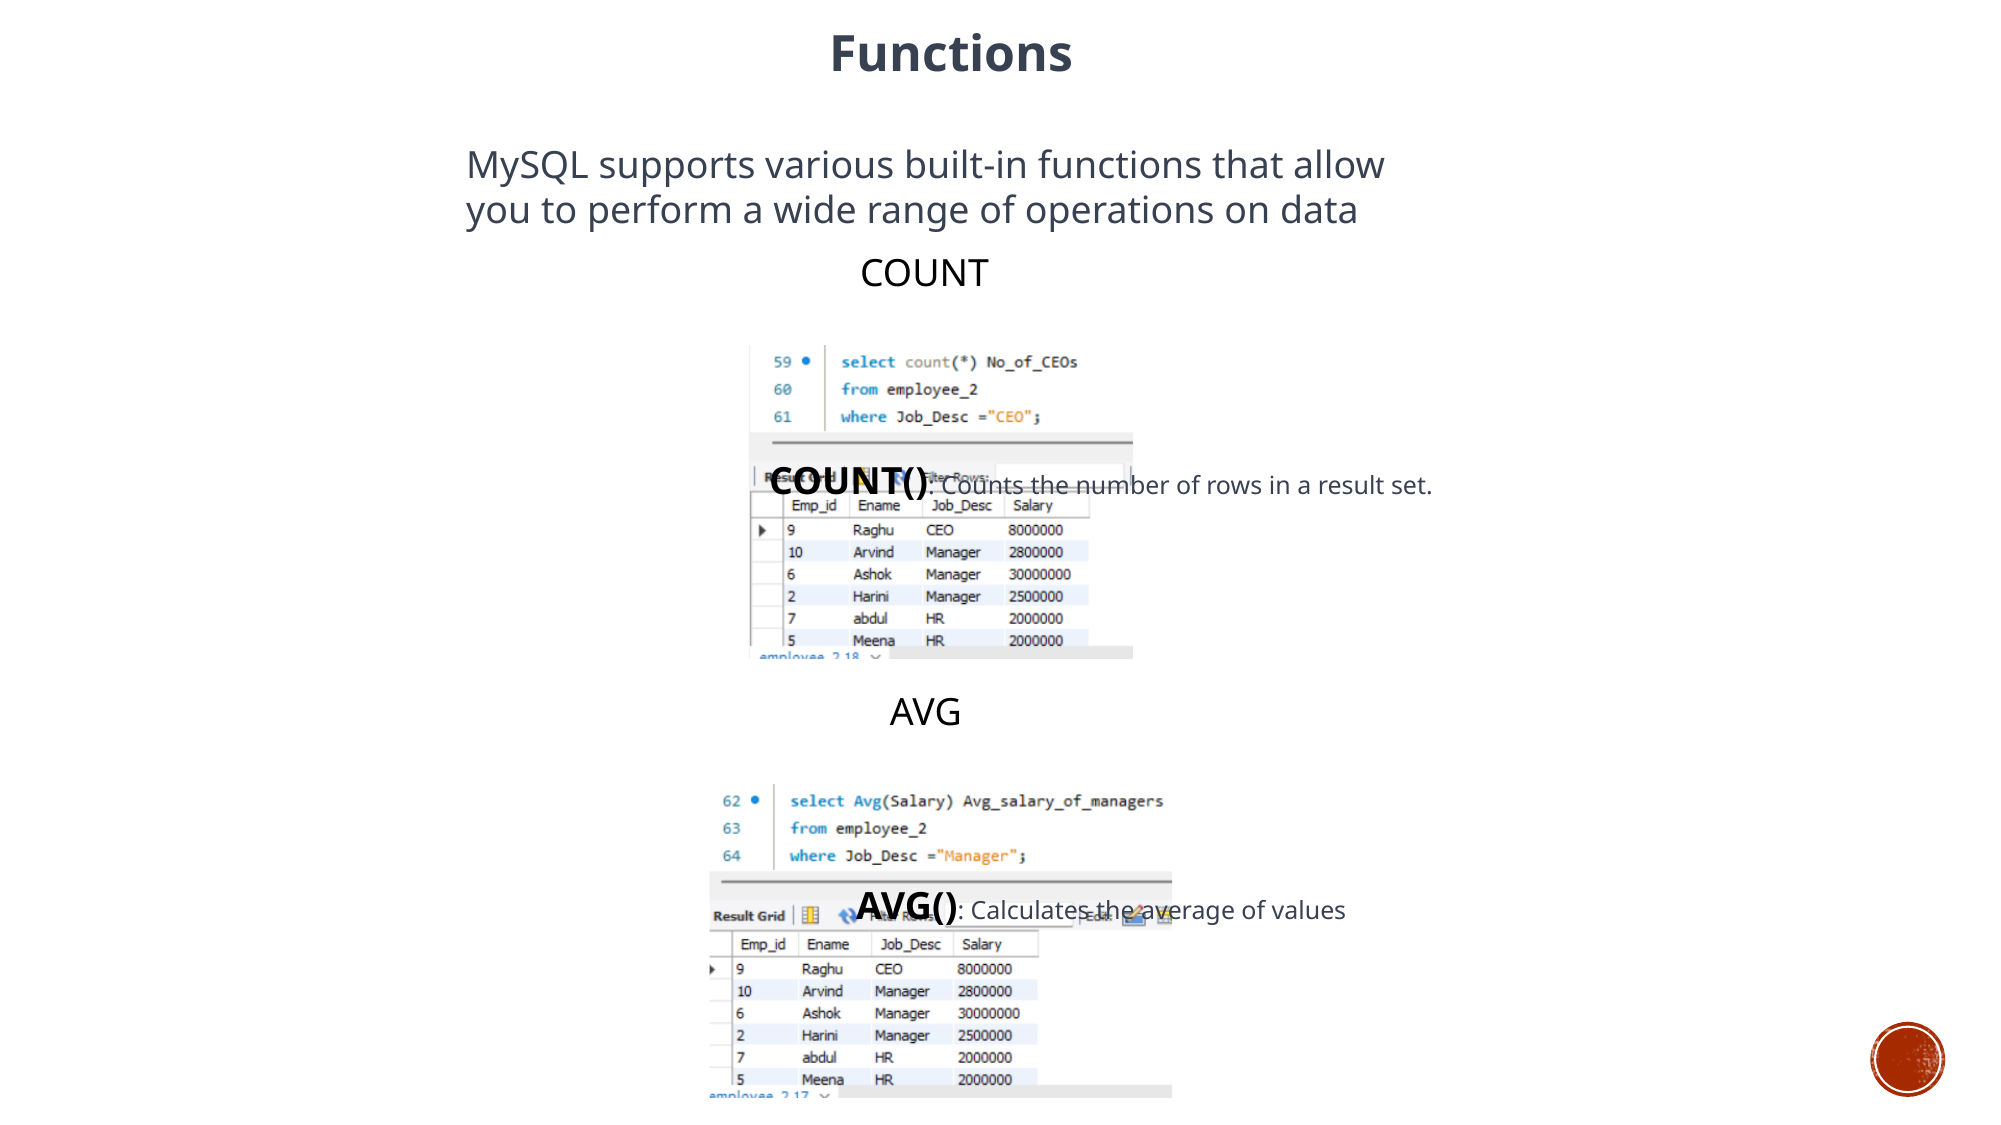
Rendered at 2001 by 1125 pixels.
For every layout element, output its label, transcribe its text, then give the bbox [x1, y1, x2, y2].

picture [709, 784, 1173, 1098]
picture [748, 345, 1133, 659]
text_box Functions MySQL supports various built-in functions that allow you to perform a wide range of operations on data [451, 14, 1452, 239]
text_box AVG [875, 680, 1876, 740]
text_box COUNT [845, 241, 1058, 345]
text_box COUNT(): Counts the number of rows in a result set. [1134, 449, 1454, 509]
text_box AVG(): Calculates the average of values [1173, 874, 1367, 935]
